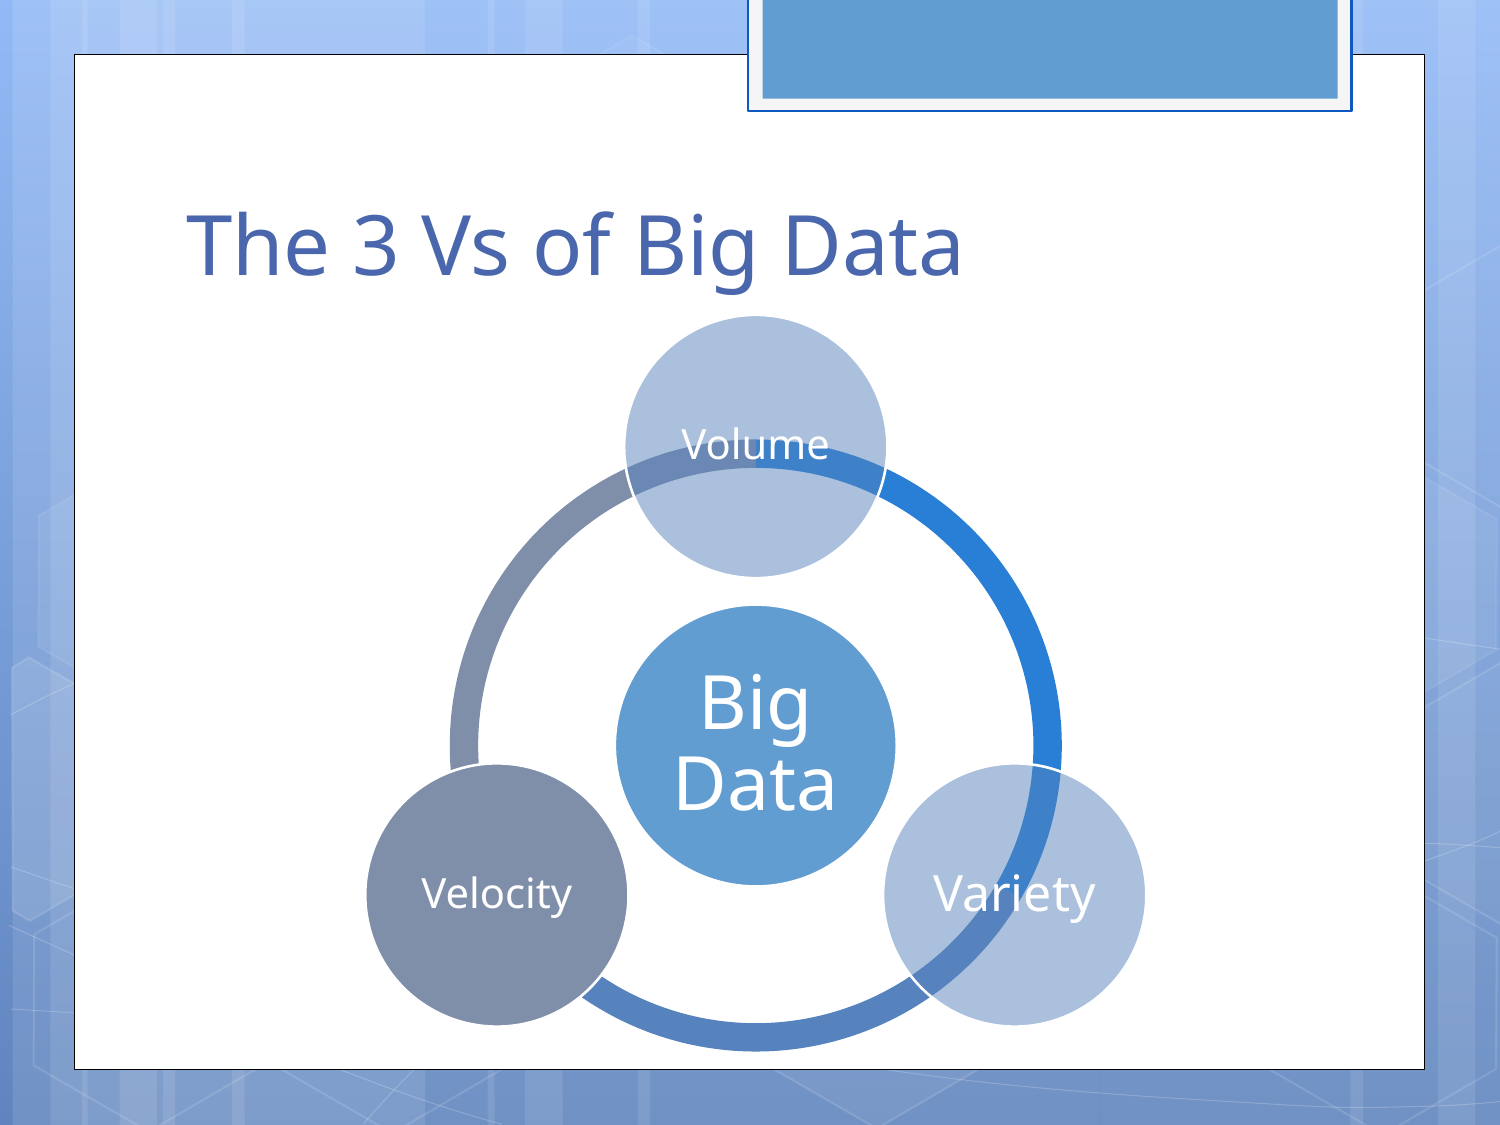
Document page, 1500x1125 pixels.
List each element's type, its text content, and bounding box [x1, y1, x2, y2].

title The 3 Vs of Big Data [171, 112, 1324, 300]
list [37, 330, 1475, 1076]
